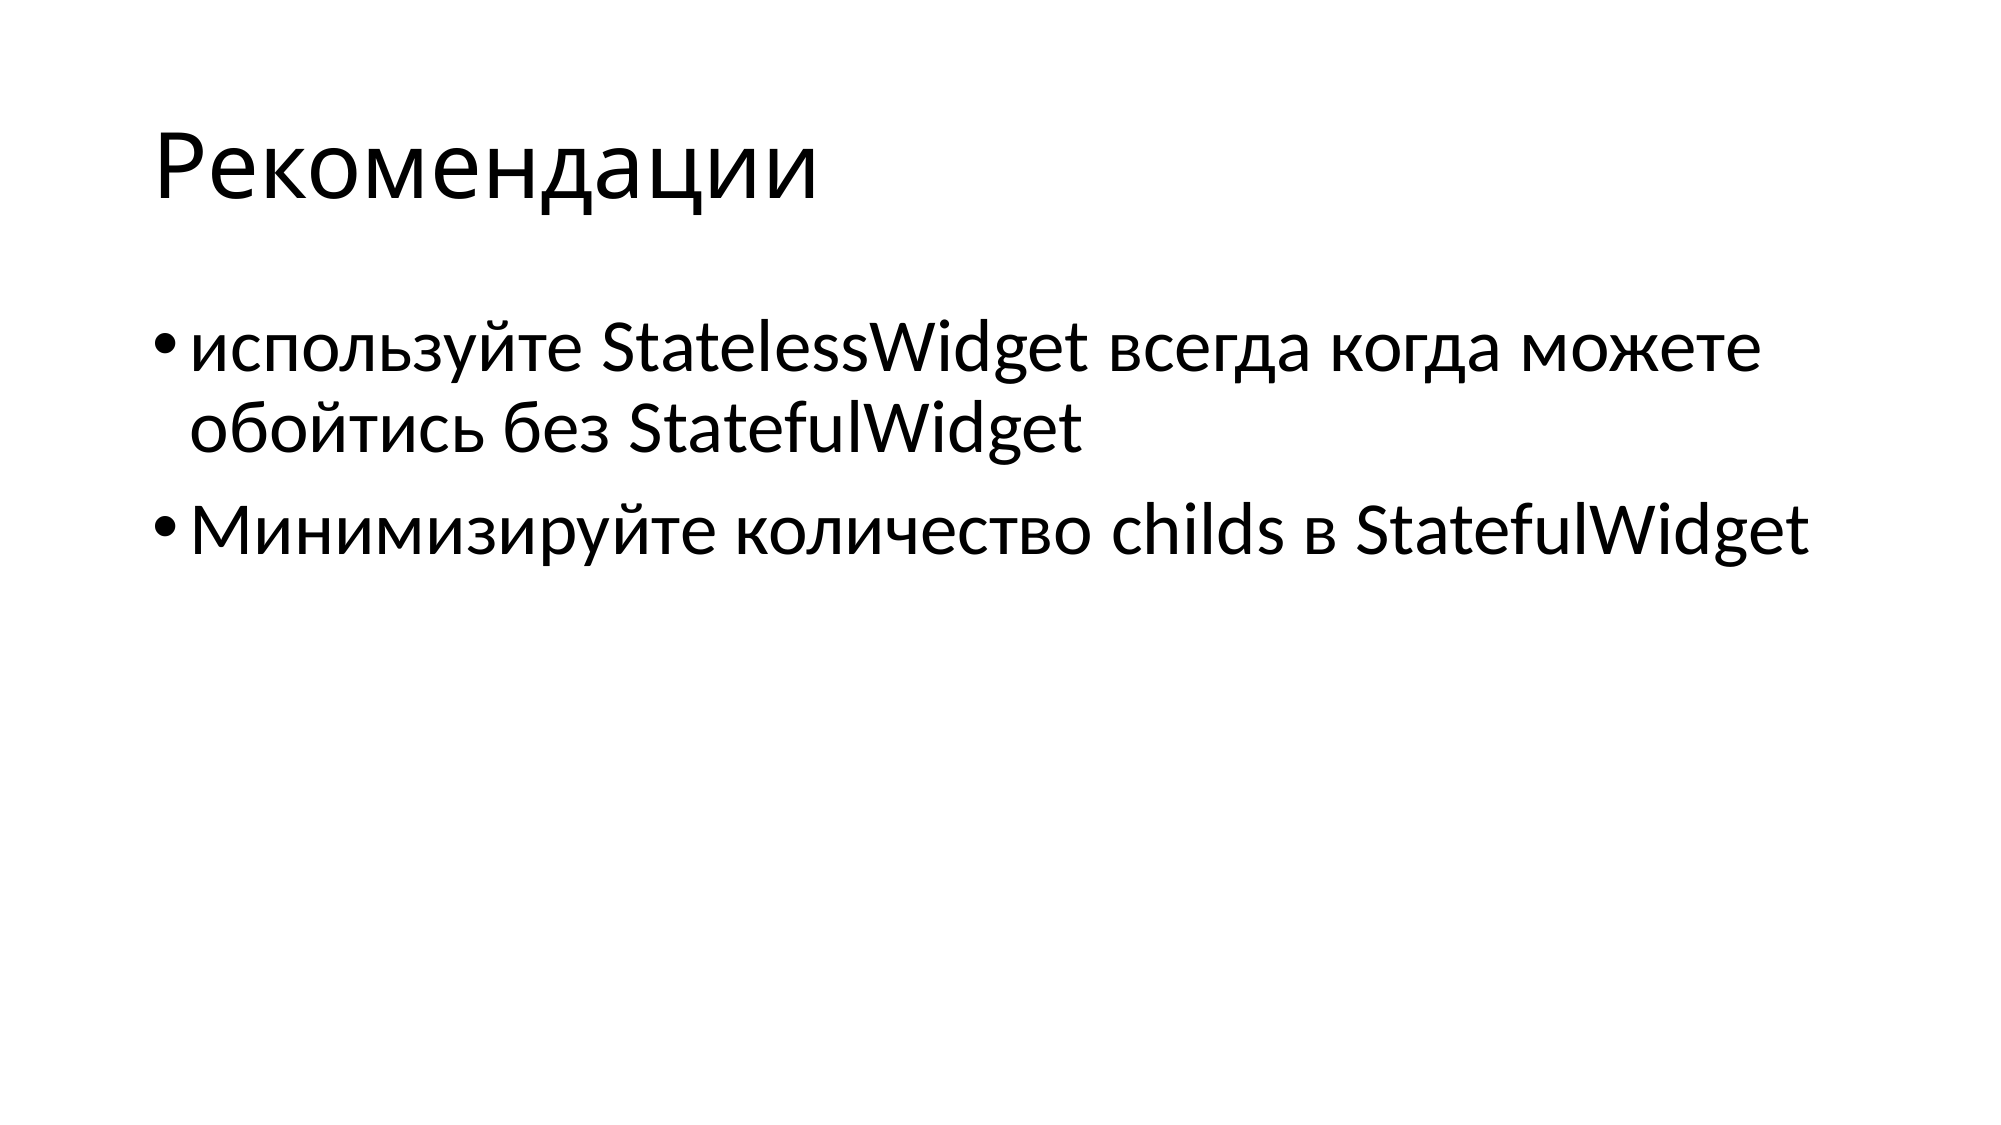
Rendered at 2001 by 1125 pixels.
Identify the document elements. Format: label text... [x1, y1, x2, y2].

title Рекомендации [137, 59, 1863, 278]
list используйте StatelessWidget всегда когда можете обойтись без StatefulWidget Минимизируйте количество childs в StatefulWidget [137, 299, 1934, 1014]
